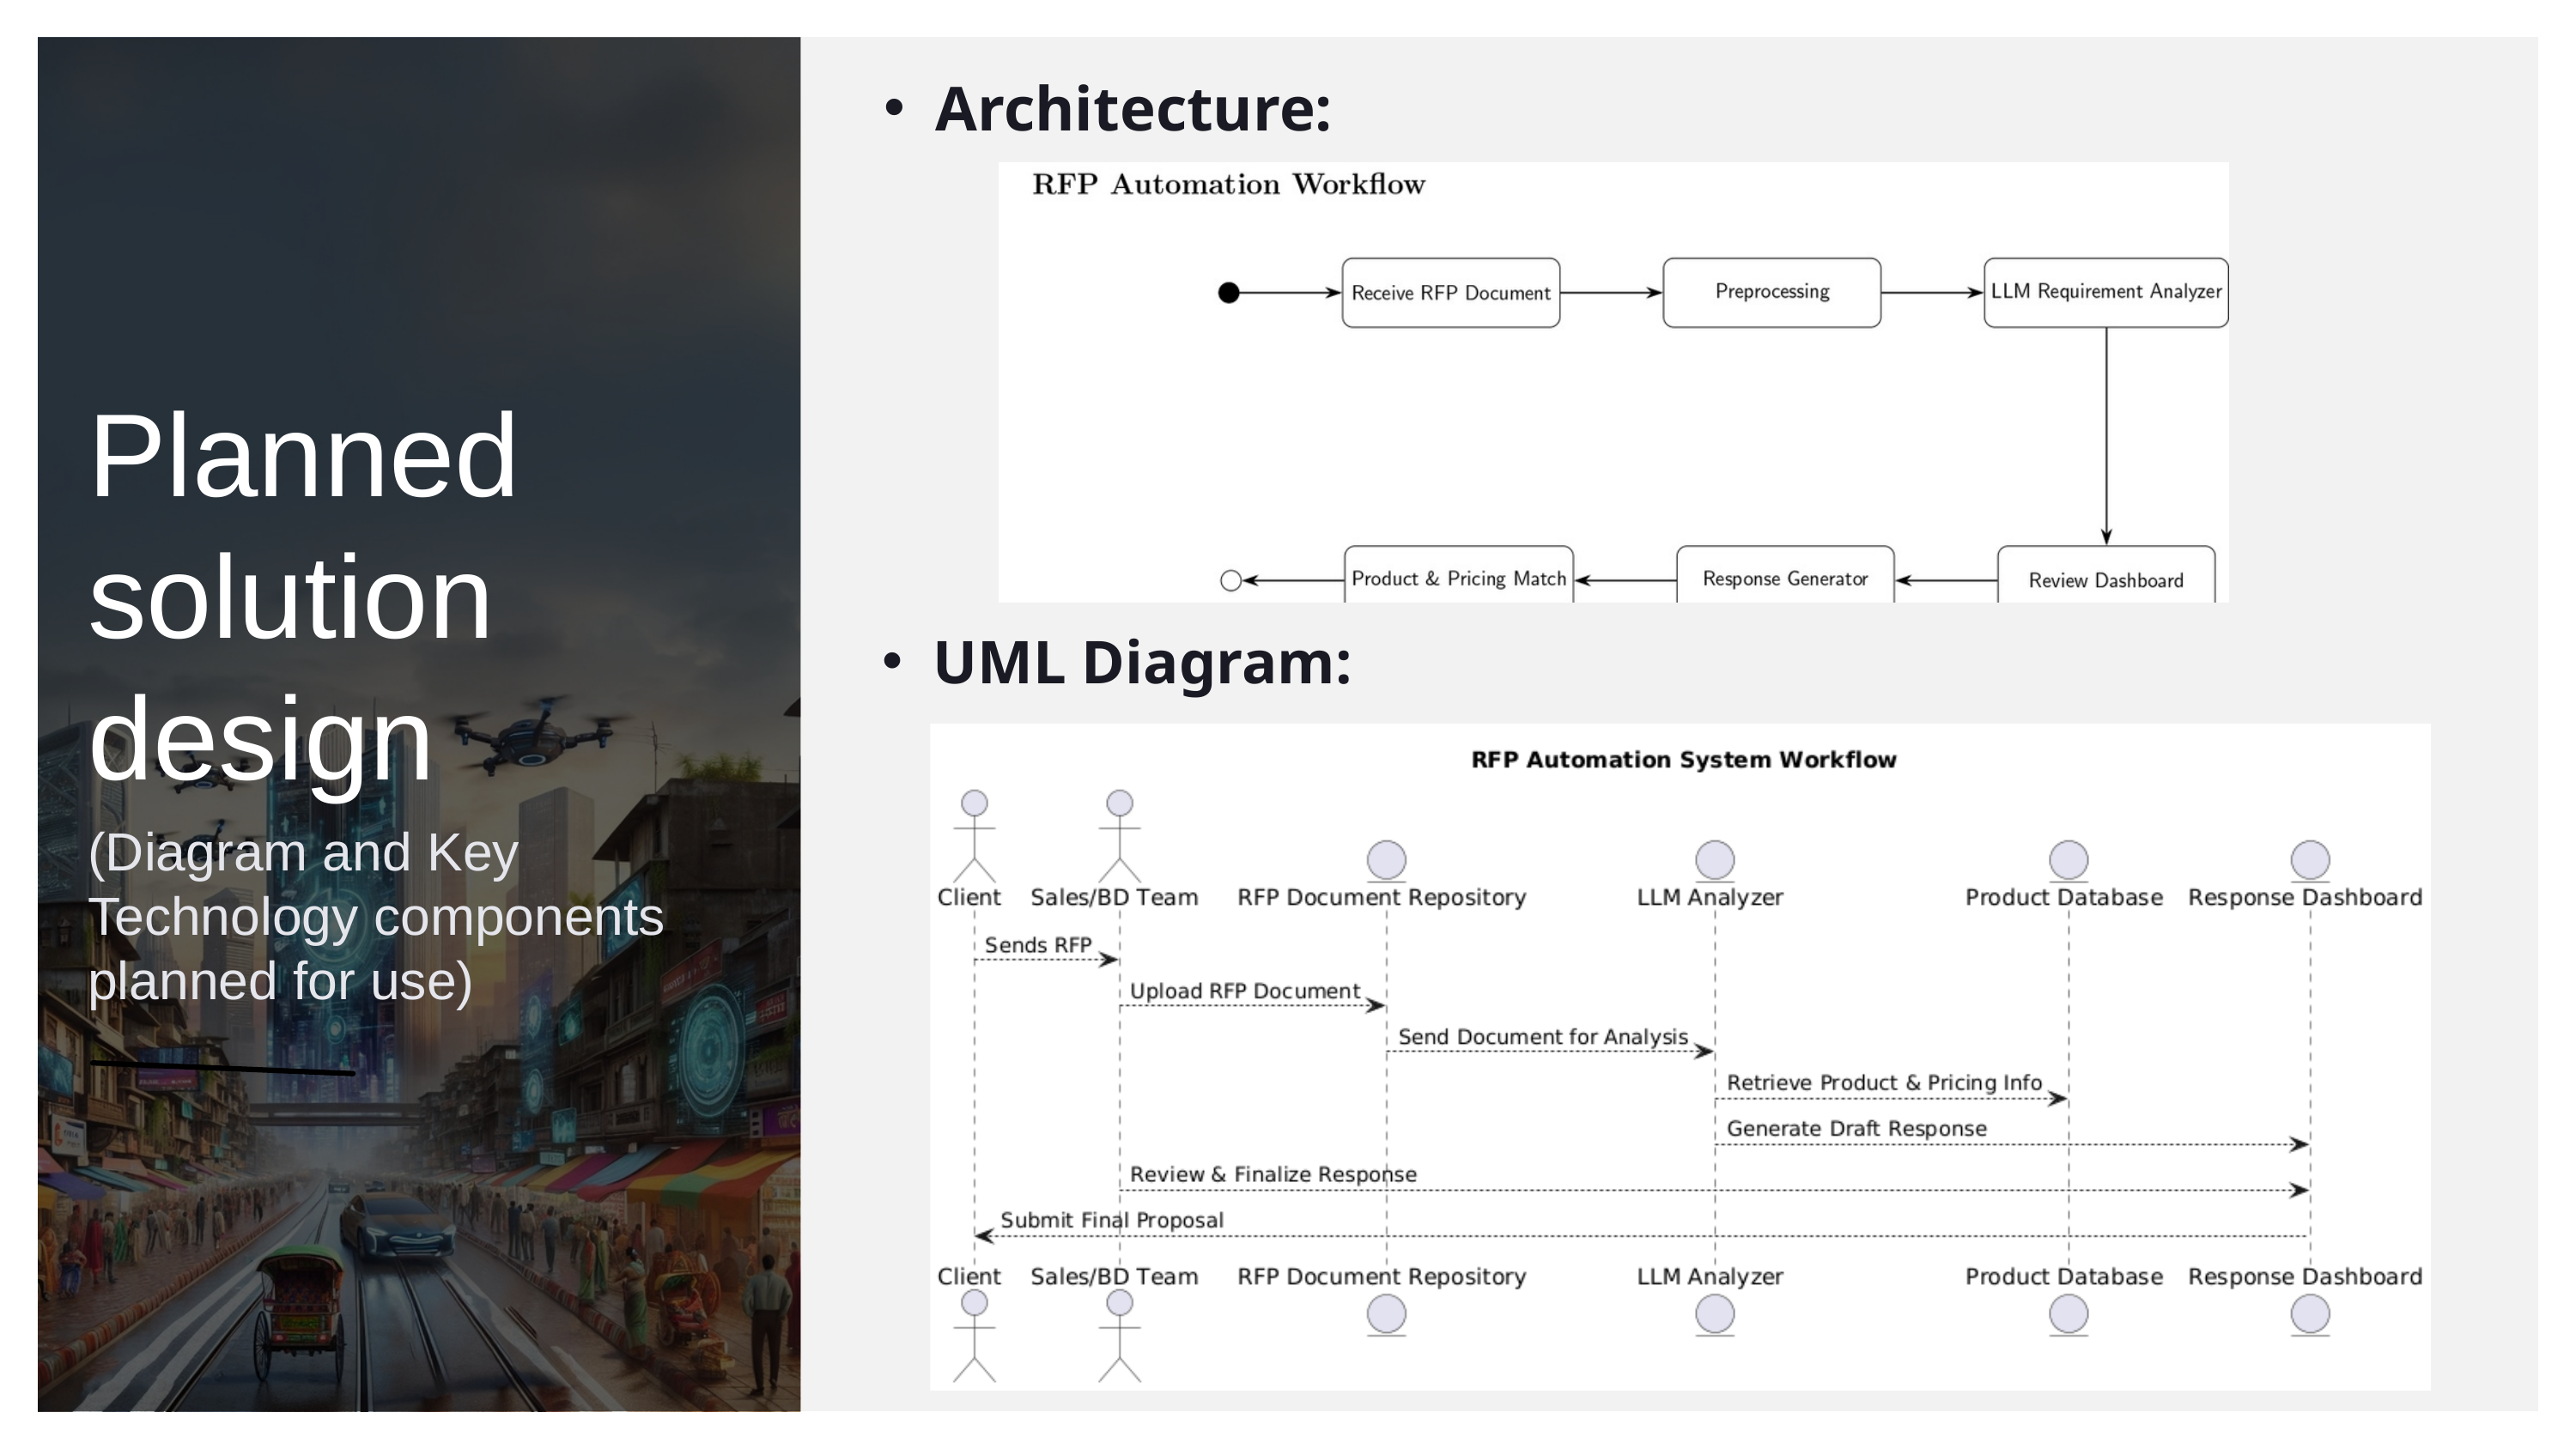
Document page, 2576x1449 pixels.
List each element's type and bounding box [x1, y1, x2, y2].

text_box [37, 37, 801, 1412]
text_box [930, 724, 2432, 1391]
text_box [805, 37, 2539, 1412]
